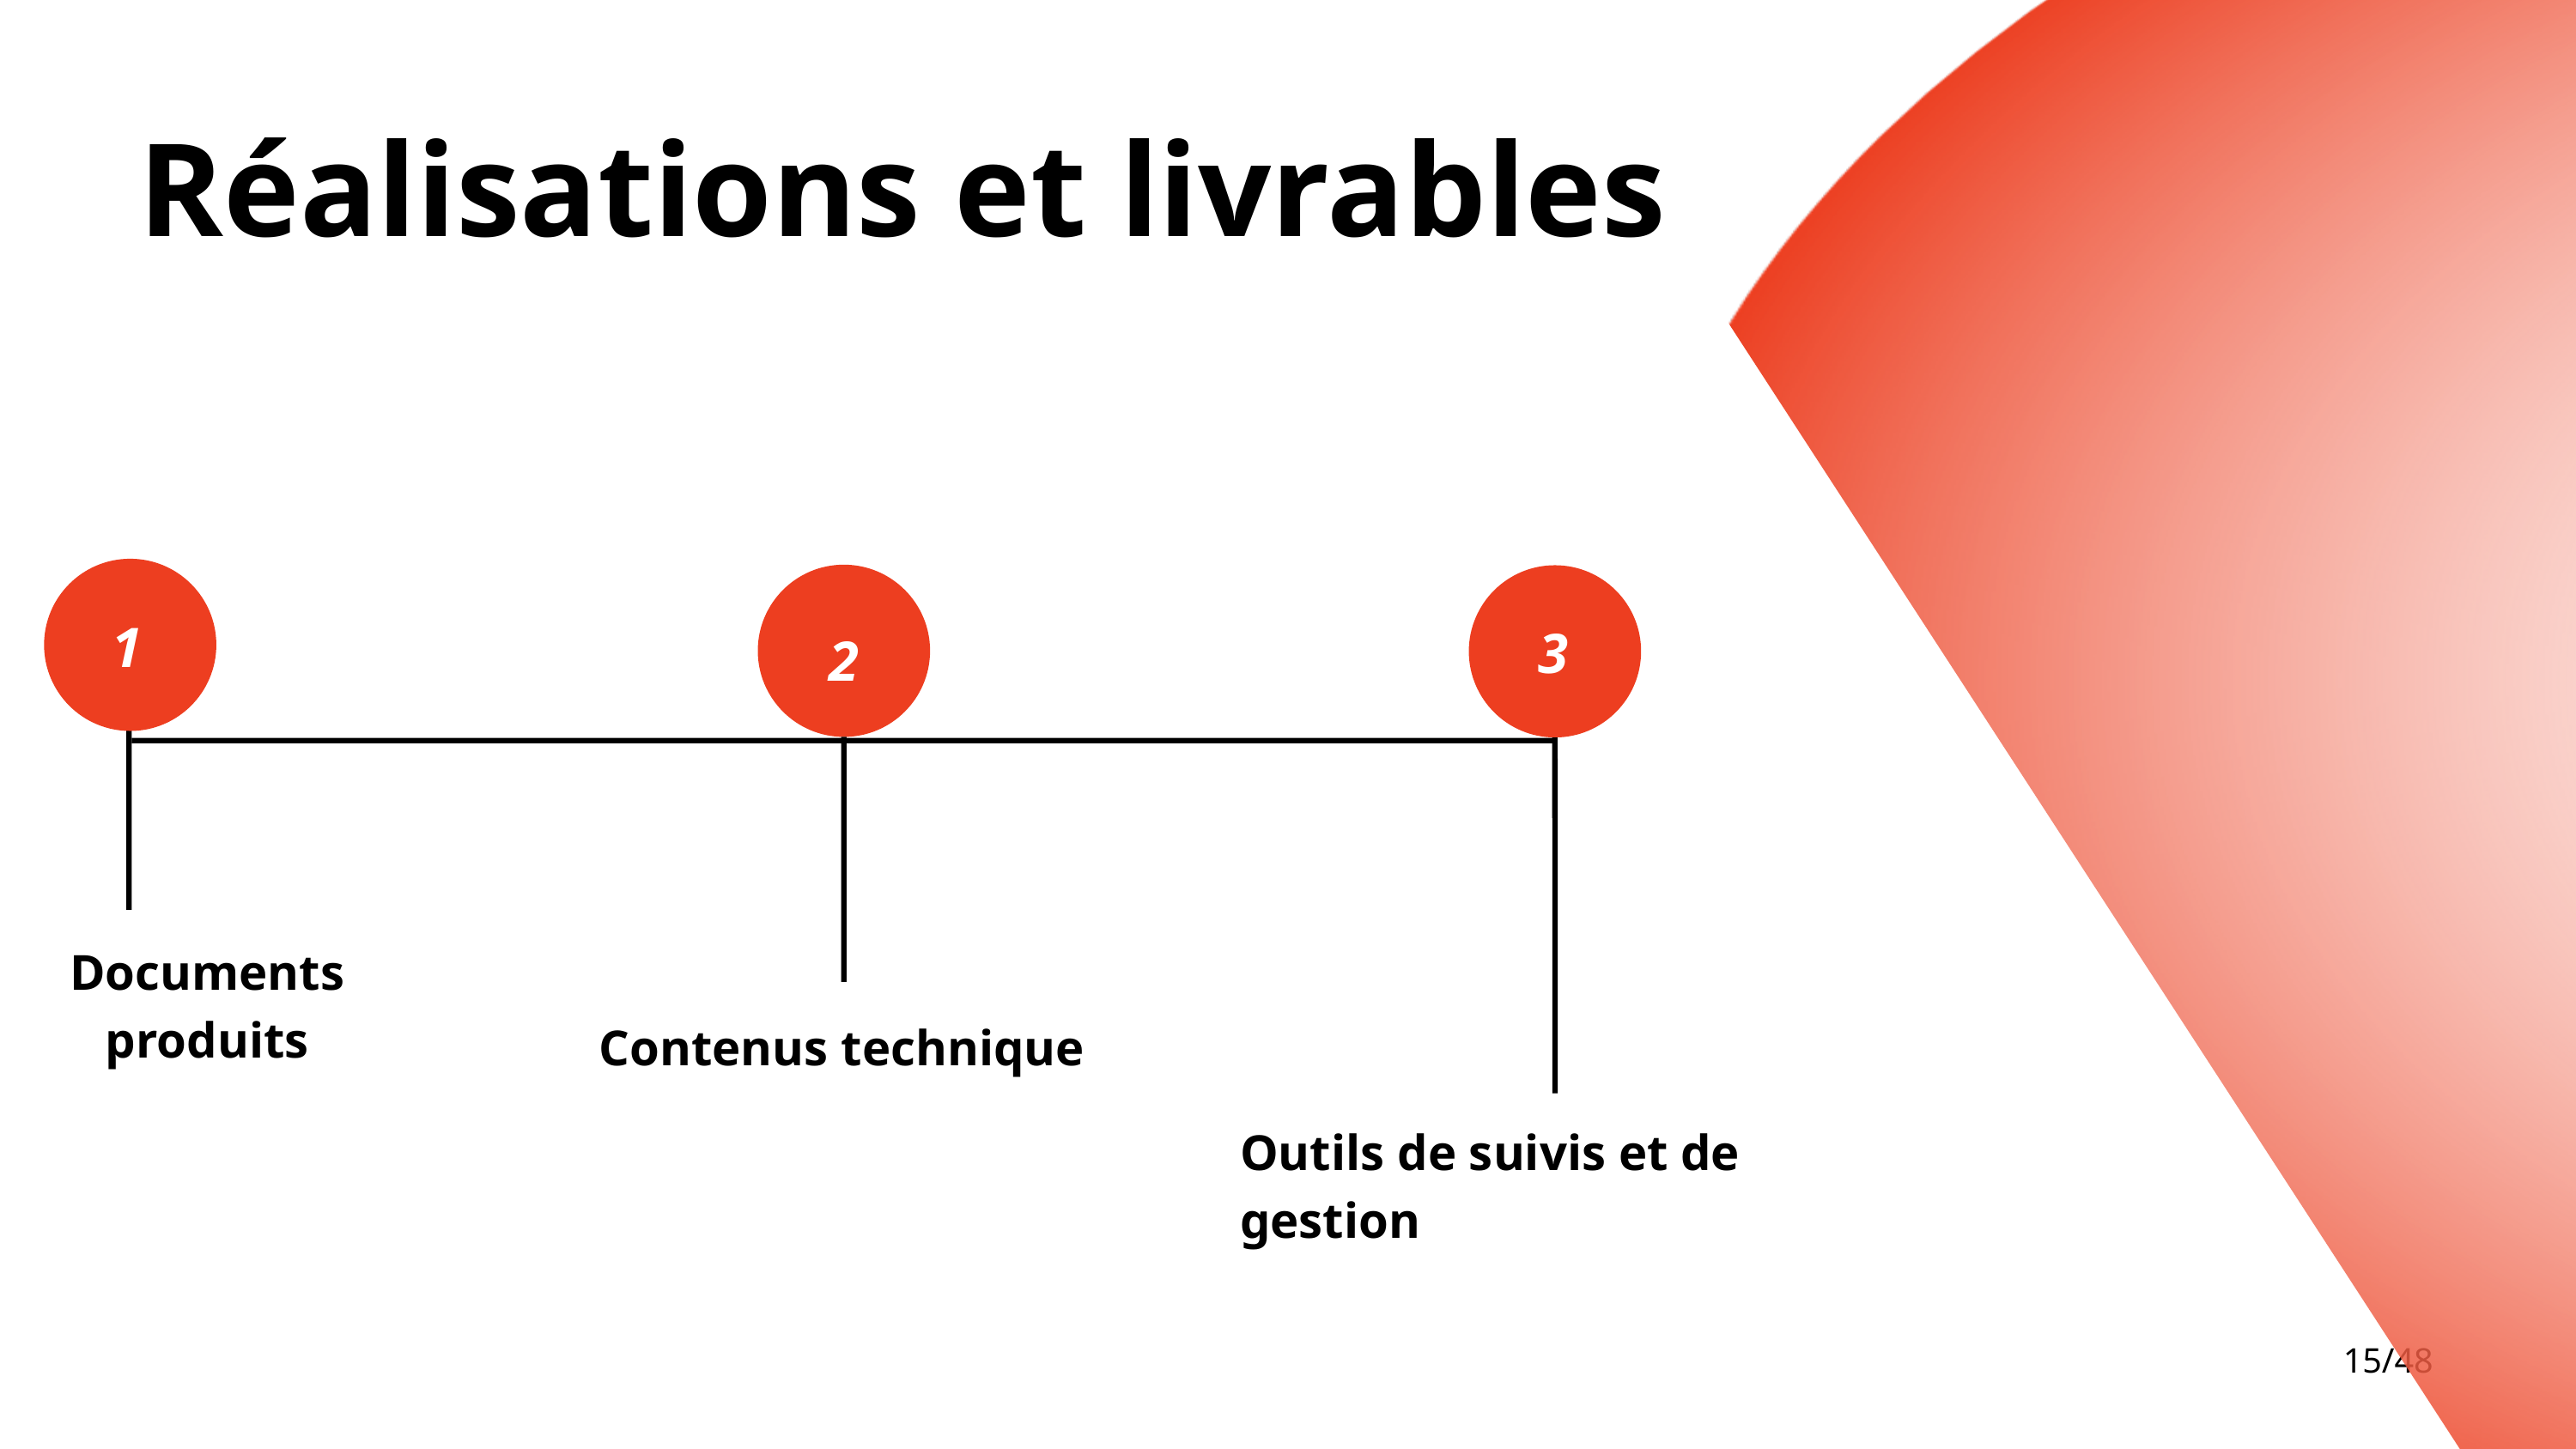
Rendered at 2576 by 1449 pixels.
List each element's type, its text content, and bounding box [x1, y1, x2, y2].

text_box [44, 558, 217, 731]
text_box [1623, 0, 2576, 906]
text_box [1468, 565, 1642, 738]
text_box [757, 564, 931, 737]
text_box Réalisations et livrables [138, 151, 1688, 263]
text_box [0, 909, 2576, 1449]
